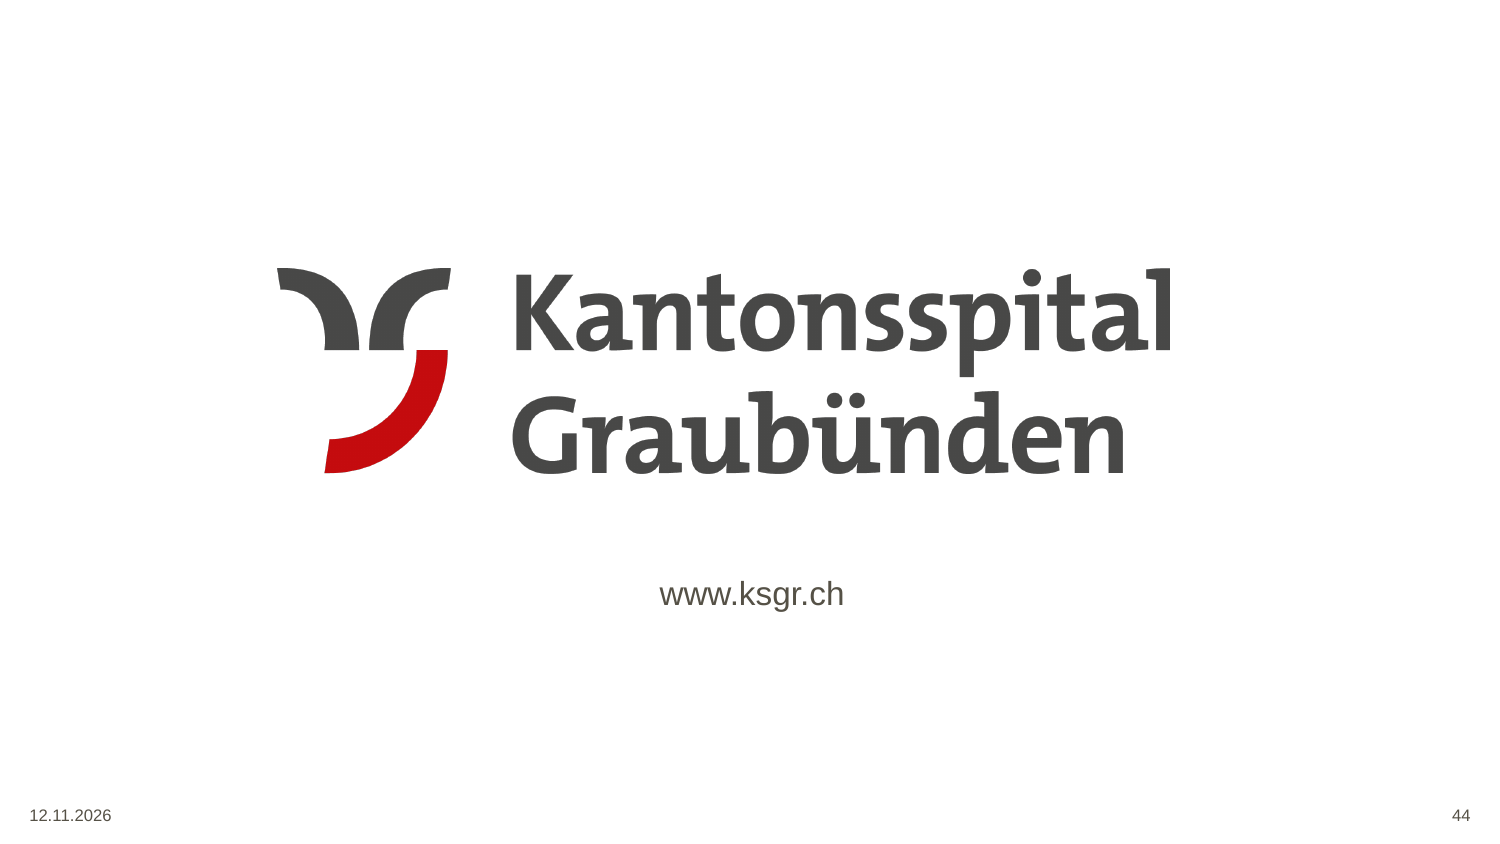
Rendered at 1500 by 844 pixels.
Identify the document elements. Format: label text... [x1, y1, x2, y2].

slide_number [29, 799, 296, 830]
slide_number 44 [1316, 799, 1471, 830]
picture [277, 268, 1170, 474]
